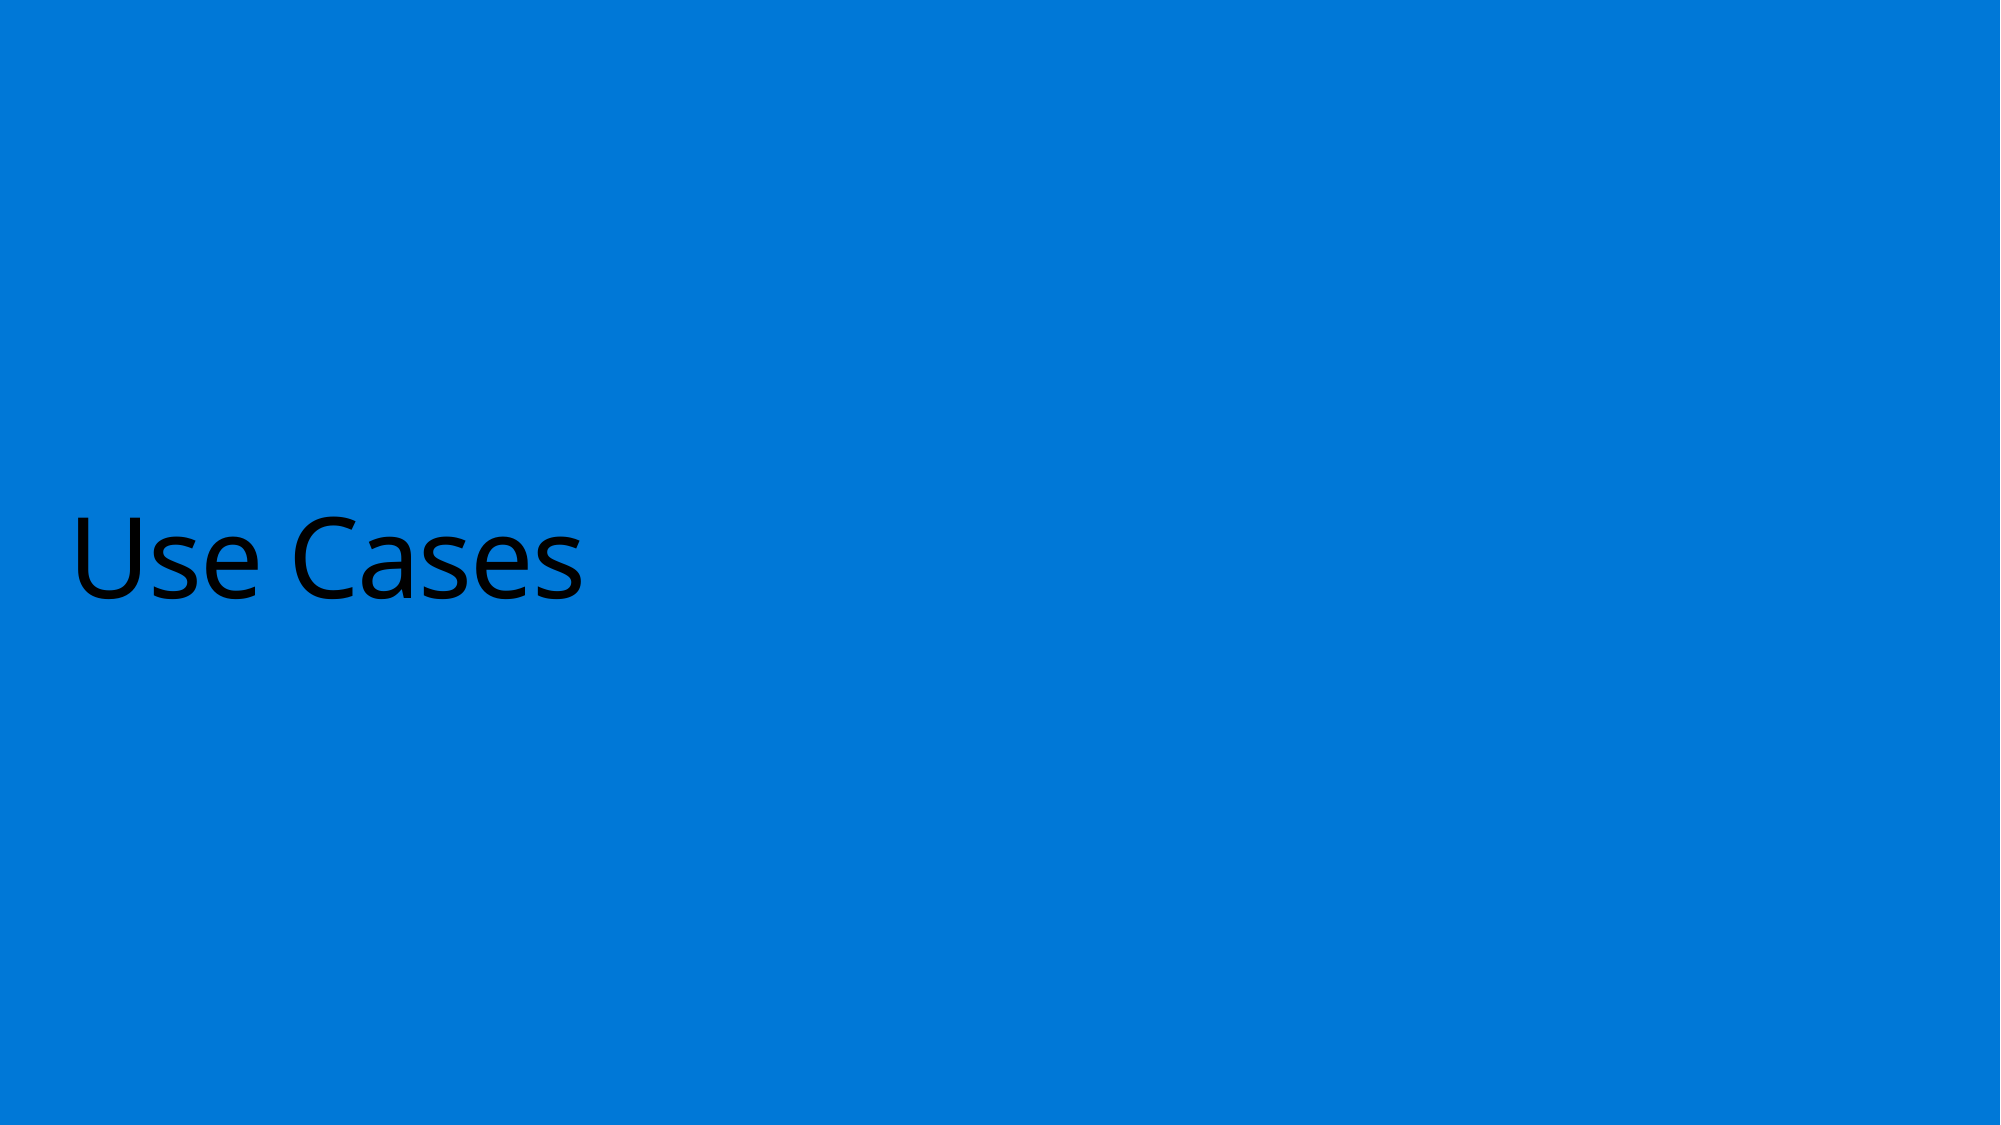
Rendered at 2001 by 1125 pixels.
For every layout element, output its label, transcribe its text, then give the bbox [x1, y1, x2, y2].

title Use Cases [44, 486, 1956, 639]
